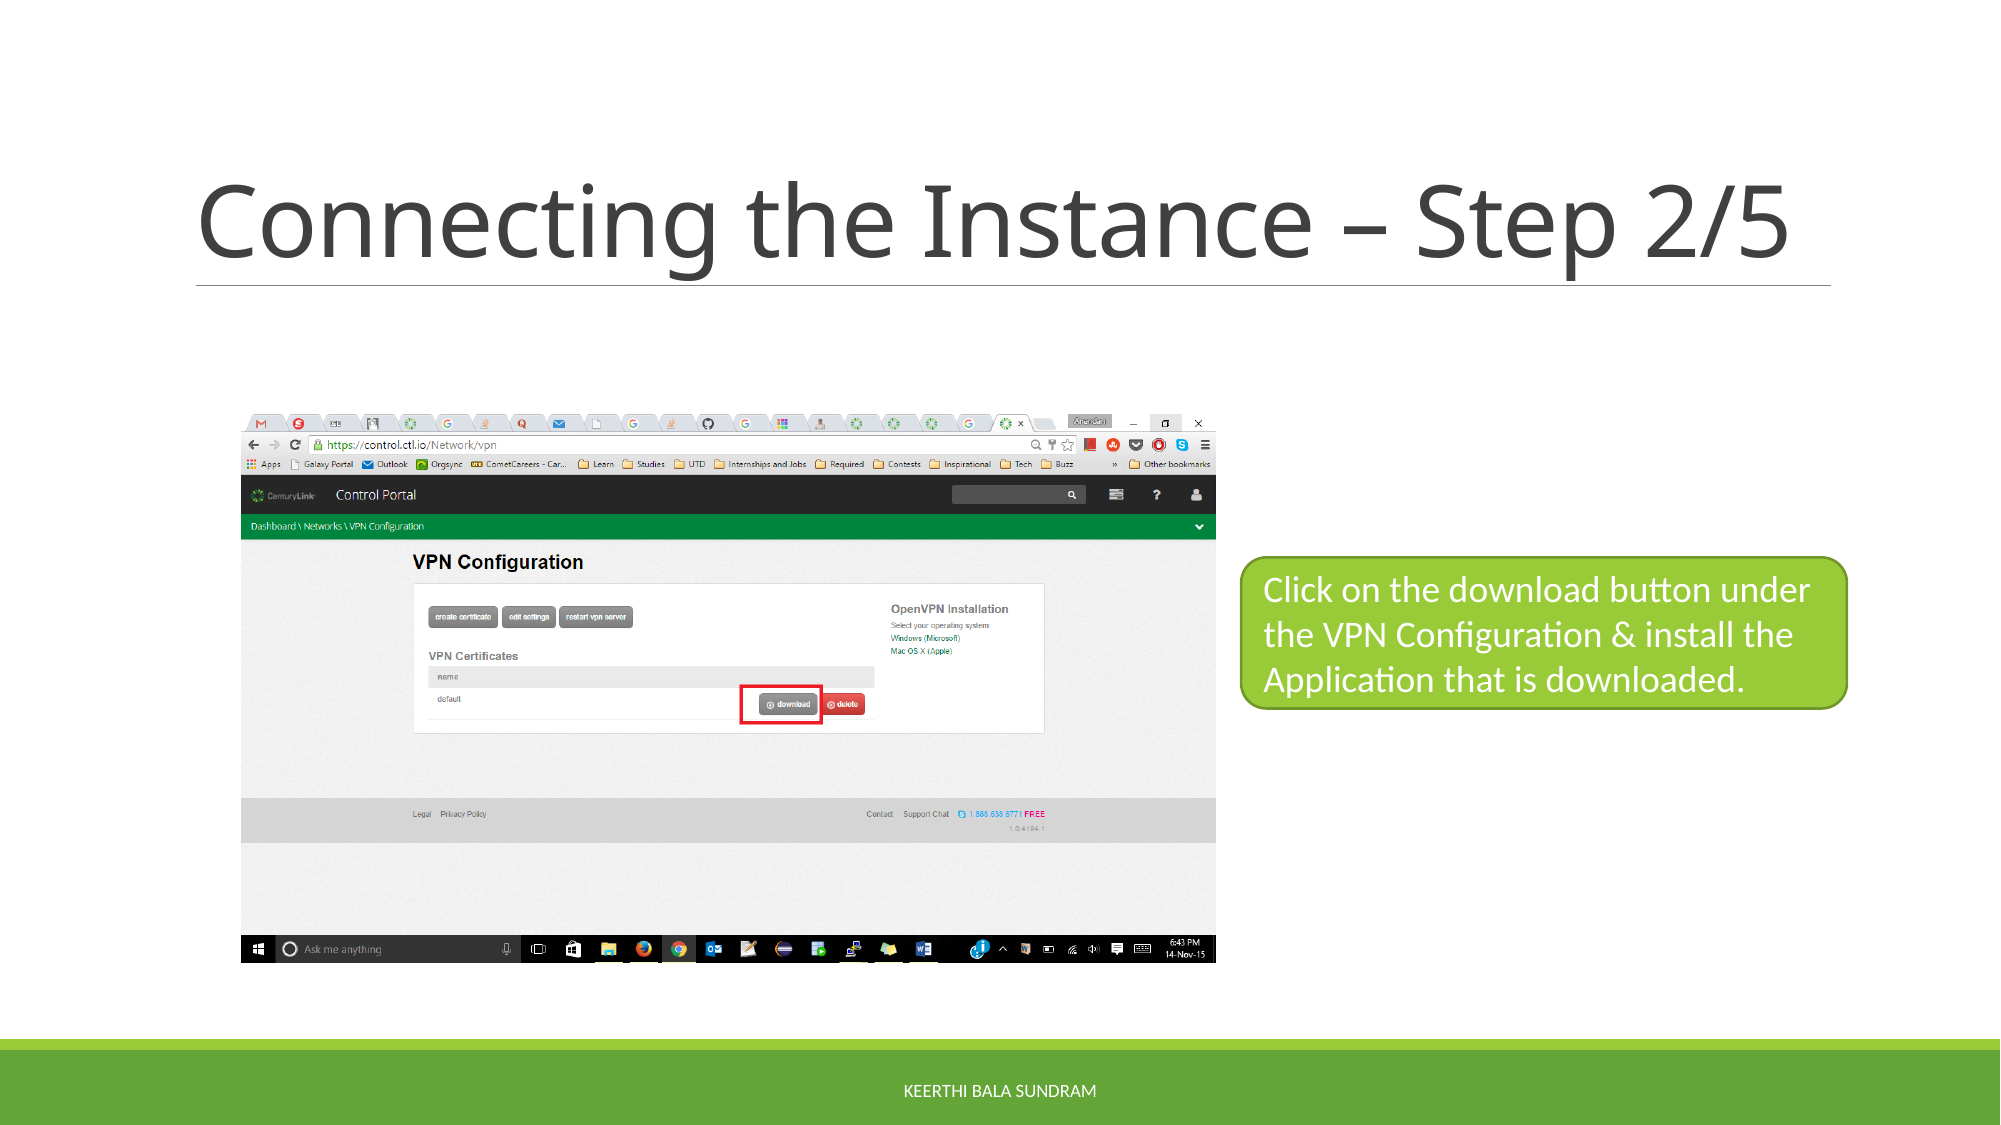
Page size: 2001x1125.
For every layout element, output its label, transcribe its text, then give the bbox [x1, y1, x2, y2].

picture [240, 413, 1217, 963]
title Connecting the Instance – Step 2/5 [180, 47, 1830, 285]
text_box Click on the download button under the VPN Configuration & install the Application that is downloaded. [1239, 556, 1849, 710]
footer Keerthi Bala Sundram [604, 1059, 1396, 1120]
